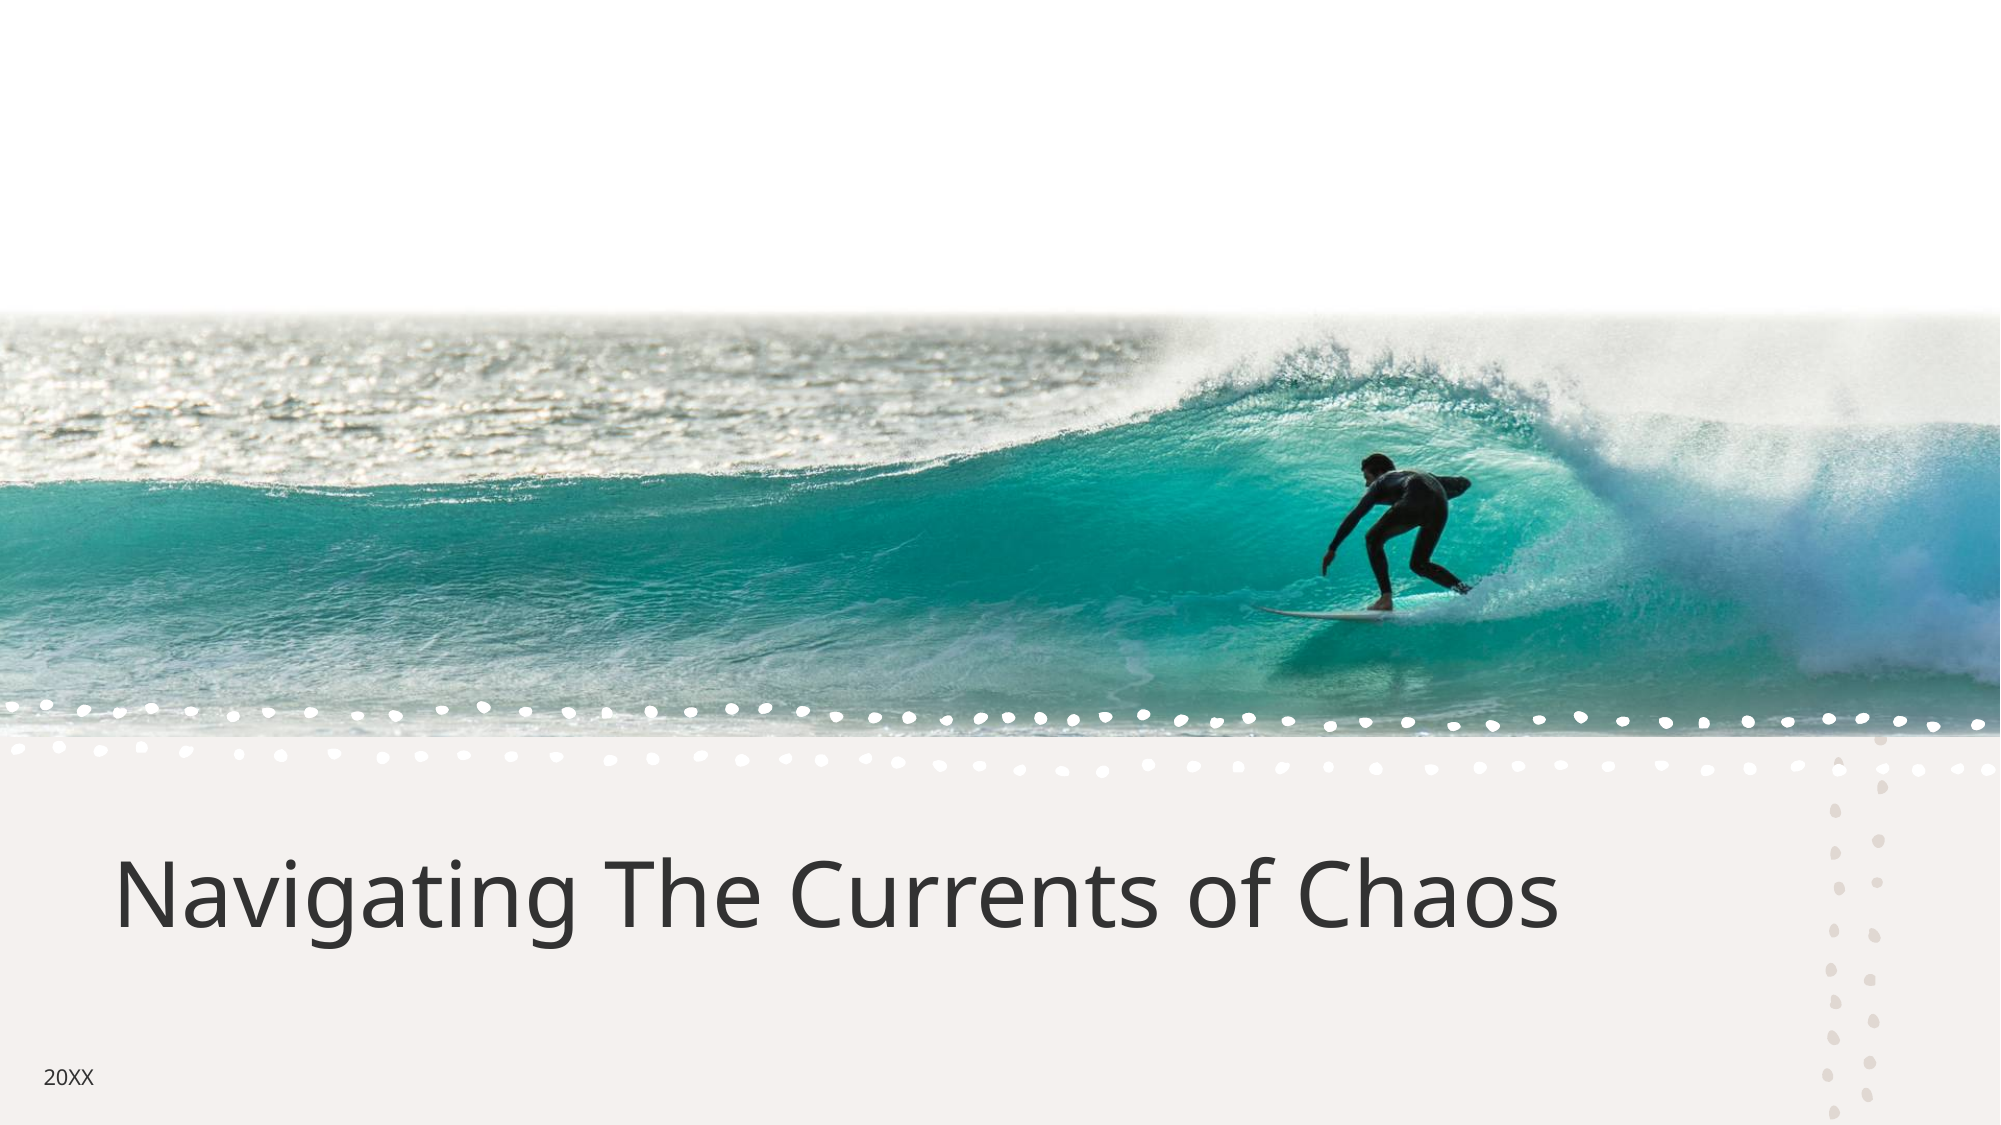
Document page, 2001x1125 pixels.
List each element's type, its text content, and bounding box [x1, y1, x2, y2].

title Navigating The Currents of Chaos [97, 743, 1880, 1040]
slide_number 20XX [28, 1046, 496, 1107]
picture [0, 0, 2000, 737]
